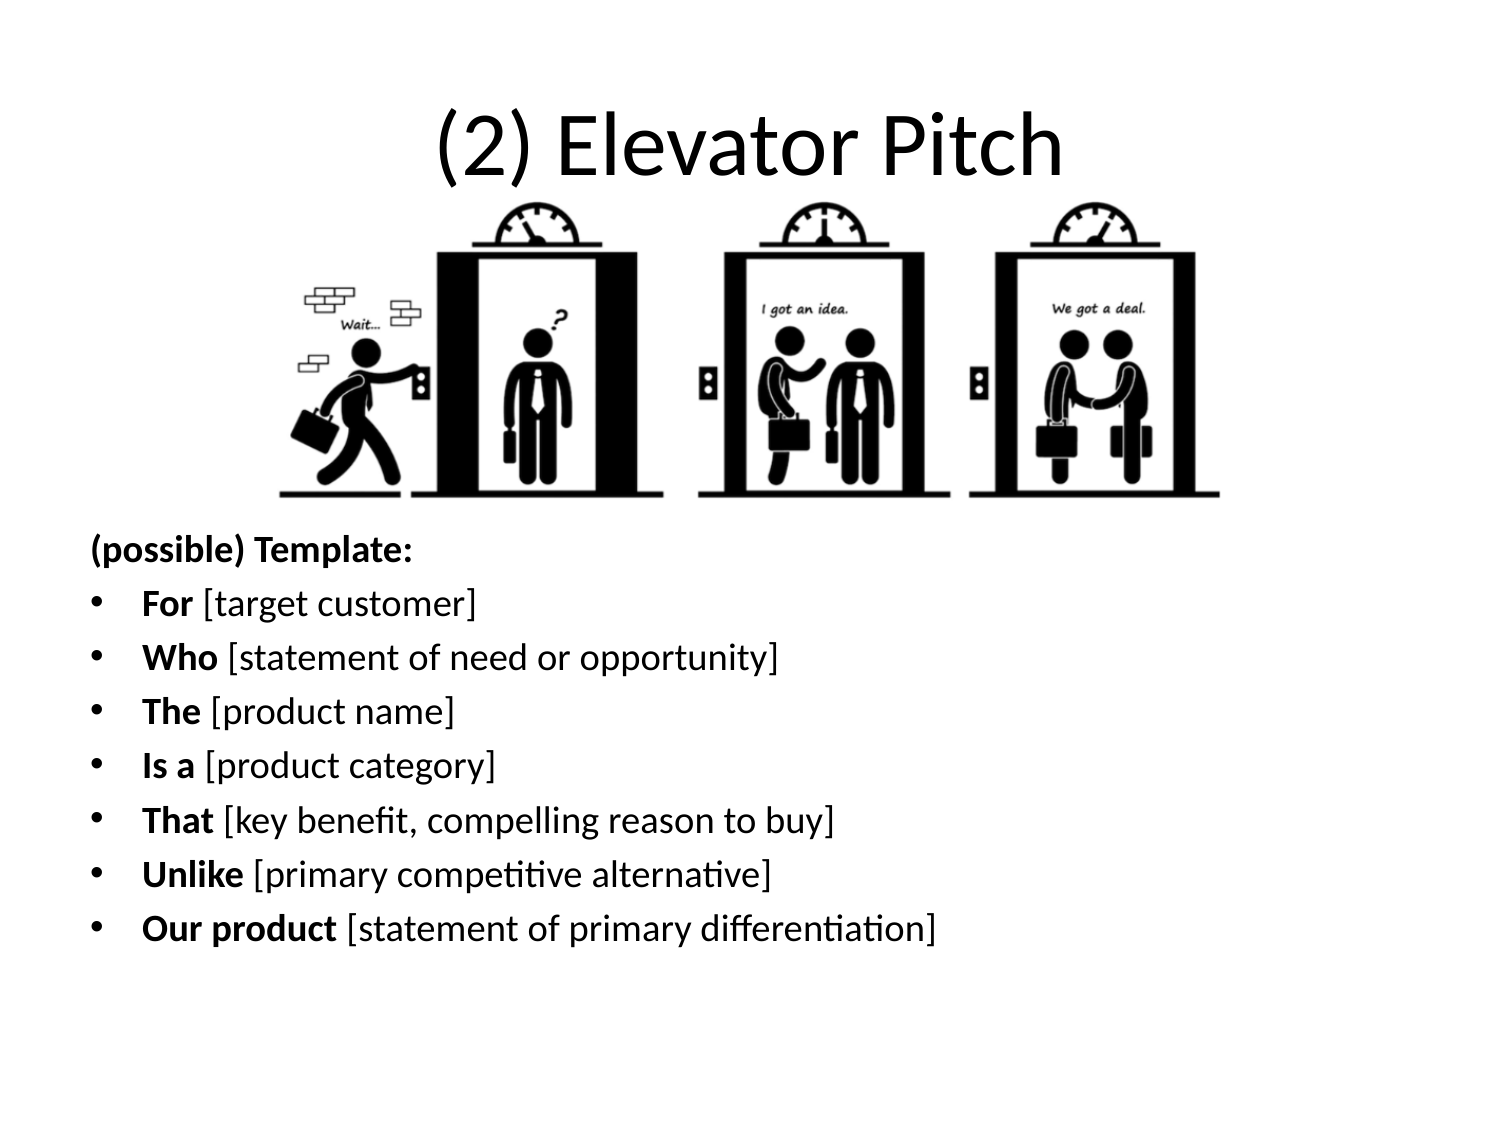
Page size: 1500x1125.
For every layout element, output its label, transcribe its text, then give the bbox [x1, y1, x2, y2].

title (2) Elevator Pitch [75, 45, 1425, 233]
list (possible) Template: For [target customer] Who [statement of need or opportunity] The [product name] Is a [product category] That [key benefit, compelling reason to buy] Unlike [primary competitive alternative] Our product [statement of primary differentiation] [75, 516, 1425, 1005]
picture [269, 199, 1237, 517]
